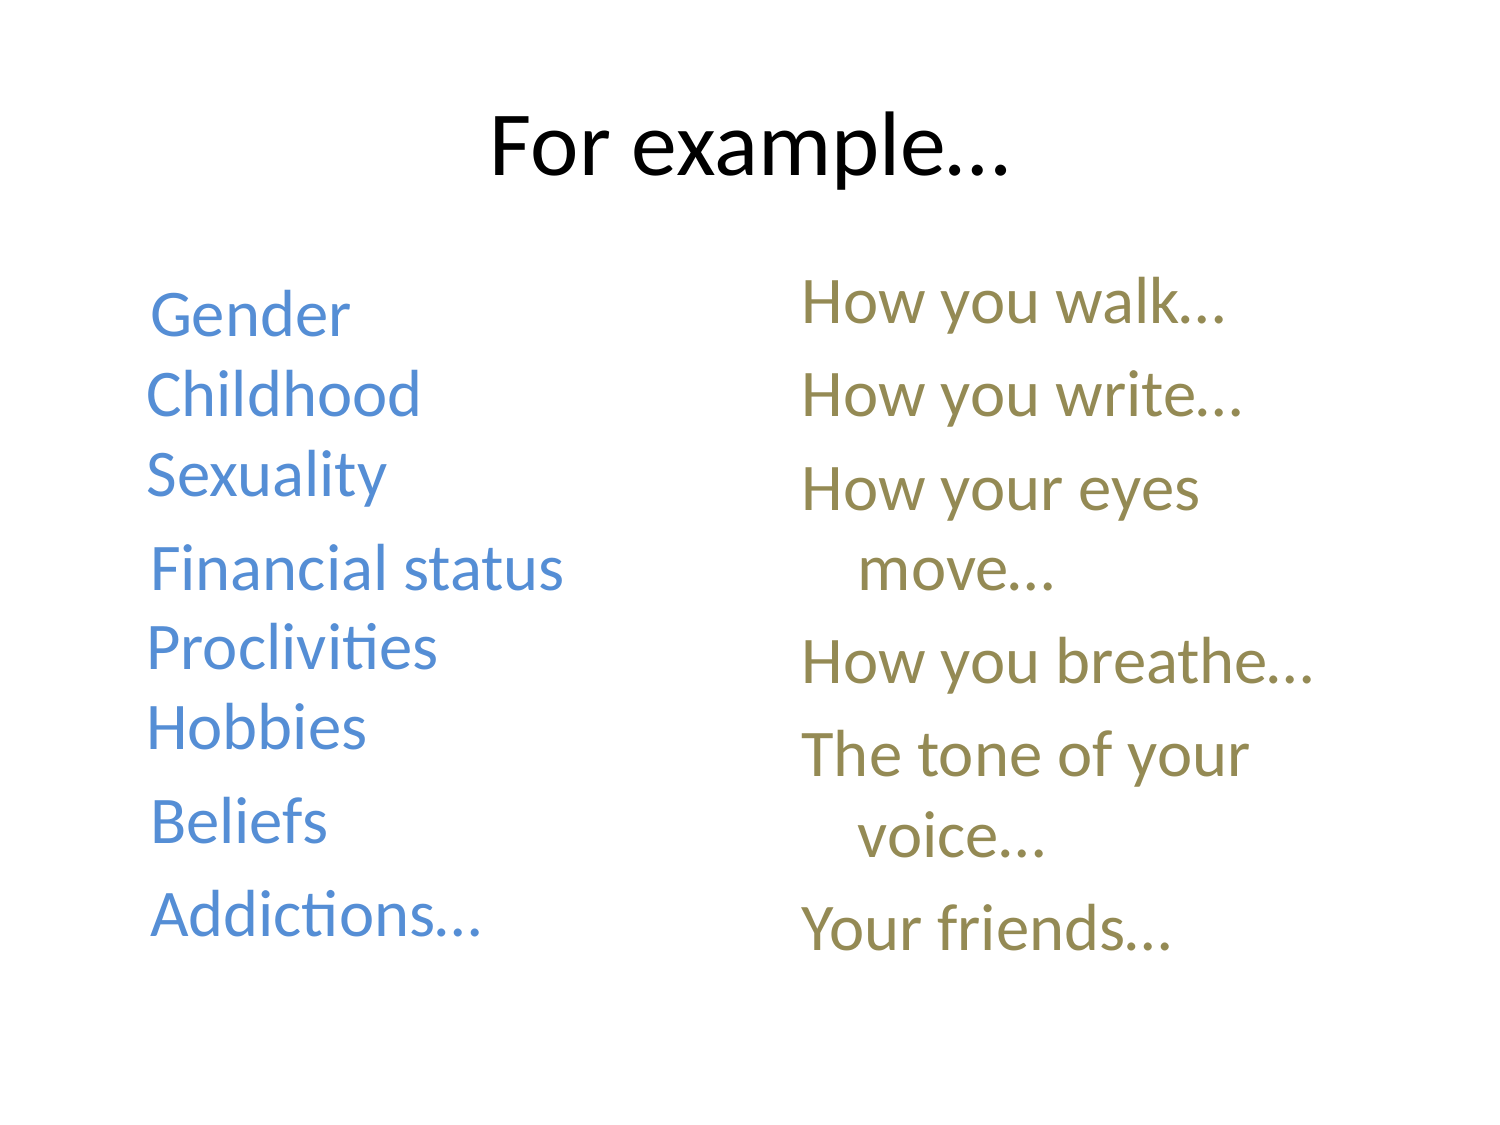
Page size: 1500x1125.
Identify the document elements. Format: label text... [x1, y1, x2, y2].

title For example… [75, 45, 1425, 233]
list Gender Childhood Sexuality Financial status Proclivities Hobbies Beliefs Addictions… [75, 262, 647, 1005]
text_box How you walk… How you write… How your eyes move… How you breathe… The tone of your voice… Your friends… [786, 248, 1358, 992]
